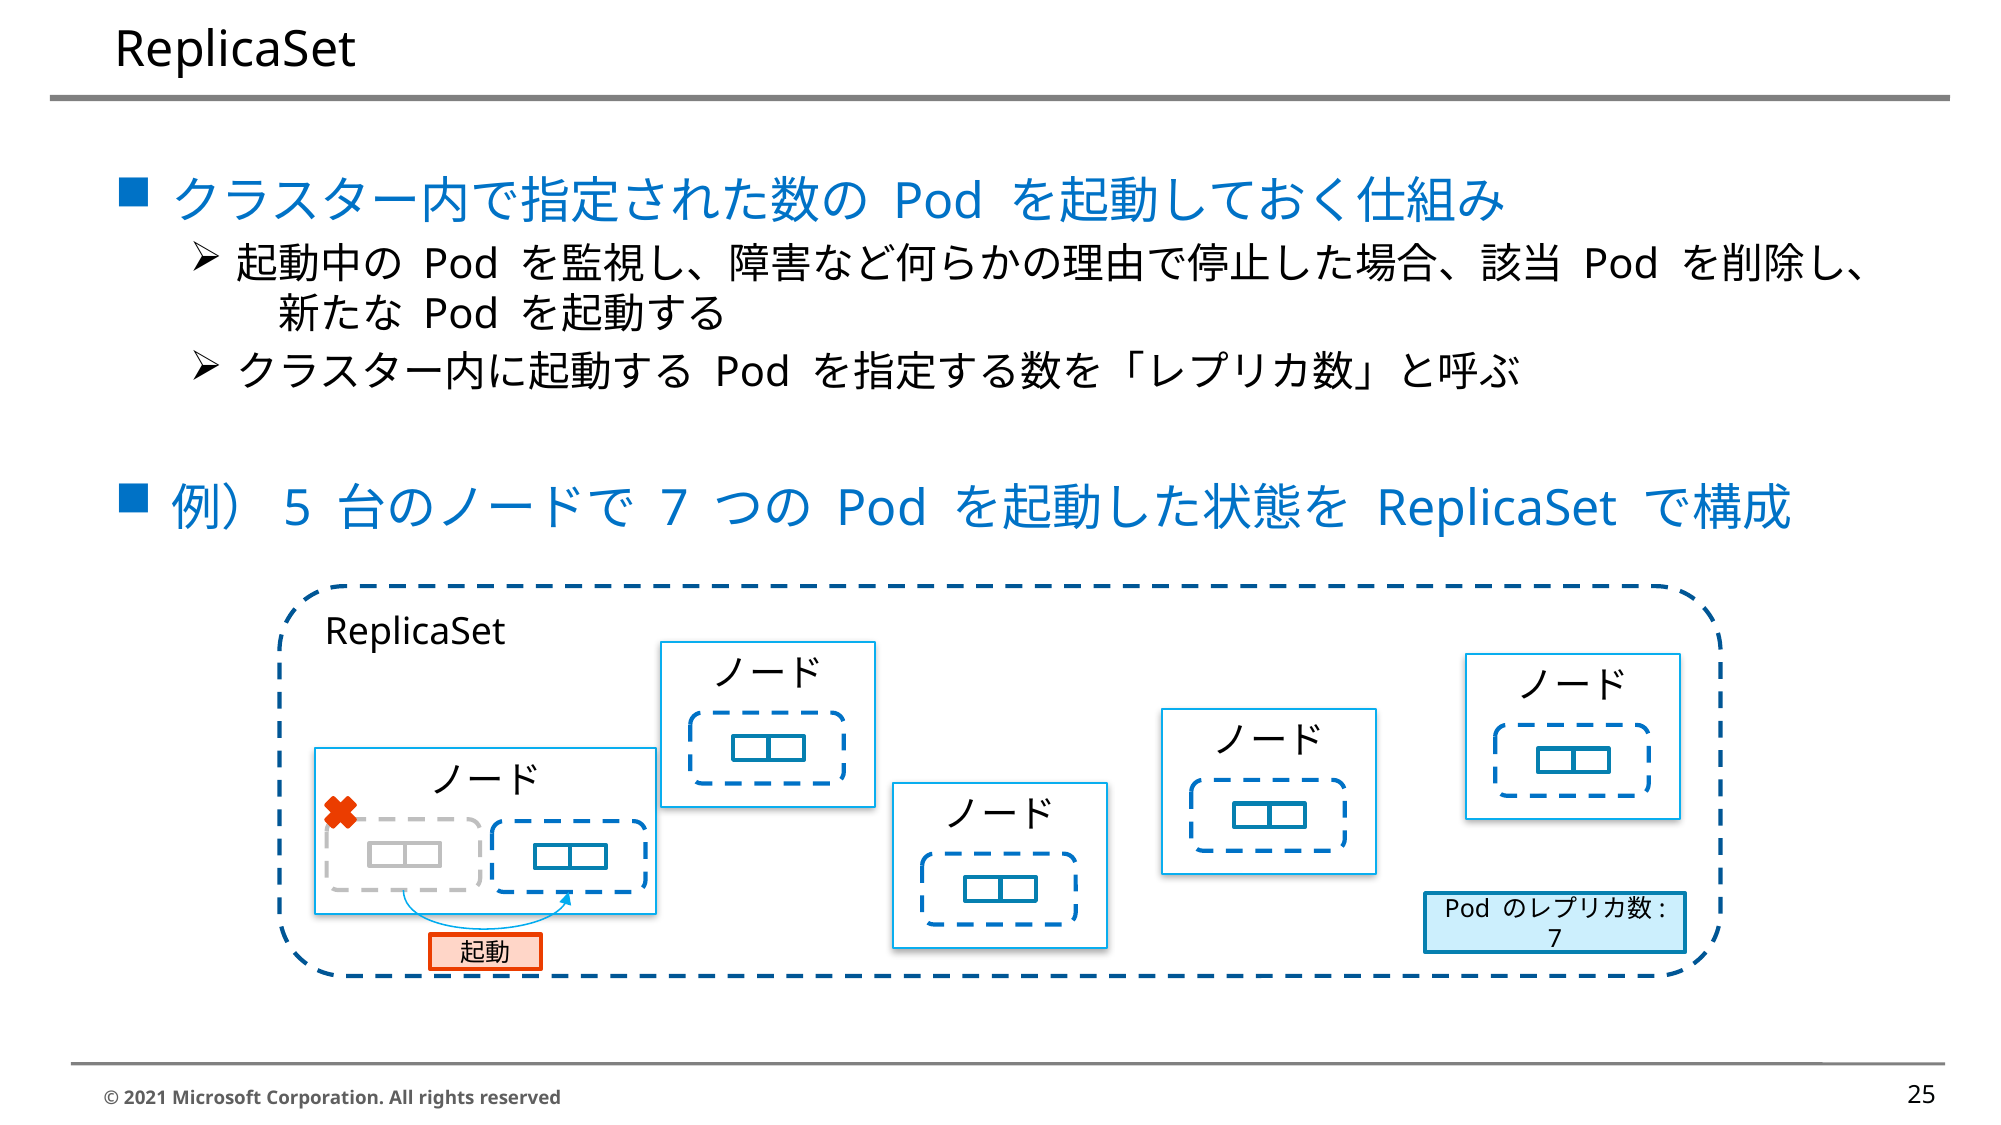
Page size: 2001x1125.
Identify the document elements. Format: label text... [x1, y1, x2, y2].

text_box ノード [314, 748, 657, 914]
text_box [731, 734, 766, 762]
text_box [533, 843, 568, 870]
slide_number 25 [1484, 1065, 1951, 1125]
text_box [1493, 722, 1651, 798]
text_box [277, 584, 1723, 979]
list クラスター内で指定された数の Pod を起動しておく仕組み 起動中の Pod を監視し、障害など何らかの理由で停止した場合、該当 Pod を削除し、 新たな Pod を起動する クラスター内に起動する Pod を指定する数を「レプリカ数」と呼ぶ 例）5 台のノードで 7 つの Pod を起動した状態を ReplicaSet で構成 [99, 160, 1900, 1055]
text_box [1232, 801, 1267, 829]
text_box [766, 734, 806, 762]
text_box [1571, 746, 1611, 774]
text_box [324, 796, 357, 829]
text_box ノード [1465, 653, 1681, 820]
text_box [1536, 746, 1571, 774]
text_box [920, 851, 1078, 927]
text_box ReplicaSet [303, 599, 528, 660]
text_box [324, 817, 479, 893]
text_box [493, 819, 648, 895]
text_box [568, 843, 608, 870]
title ReplicaSet [99, 11, 1900, 82]
text_box [1189, 777, 1347, 853]
text_box ノード [892, 782, 1108, 949]
text_box [403, 841, 442, 868]
text_box [688, 710, 846, 786]
text_box [1267, 801, 1307, 829]
text_box [367, 841, 403, 868]
text_box [998, 875, 1038, 903]
text_box 起動 [428, 932, 479, 971]
text_box 起動 [493, 932, 543, 971]
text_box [484, 808, 488, 974]
text_box Pod のレプリカ数: 7 [1423, 891, 1687, 954]
text_box ノード [660, 641, 876, 808]
text_box [963, 875, 998, 903]
text_box ノード [1161, 708, 1377, 875]
